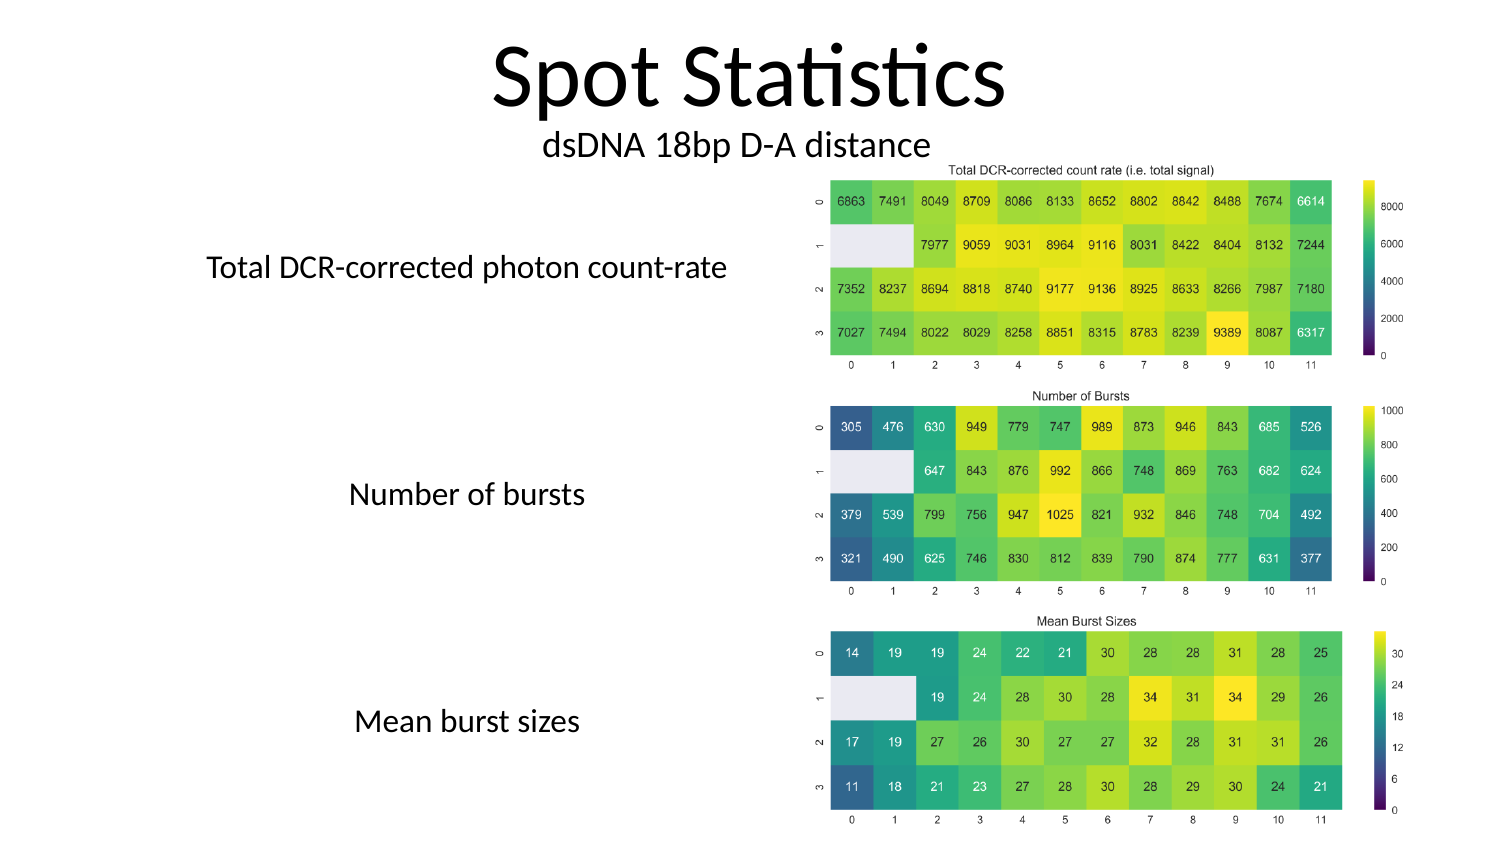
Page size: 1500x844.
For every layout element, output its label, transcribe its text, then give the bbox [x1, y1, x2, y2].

picture [808, 384, 1410, 602]
picture [808, 159, 1410, 376]
title Spot Statistics [75, 0, 1425, 141]
text_box dsDNA 18bp D-A distance [527, 112, 947, 172]
text_box Total DCR-corrected photon count-rate [154, 237, 780, 293]
text_box Mean burst sizes [154, 691, 780, 746]
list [808, 610, 1410, 832]
text_box Number of bursts [154, 464, 780, 520]
